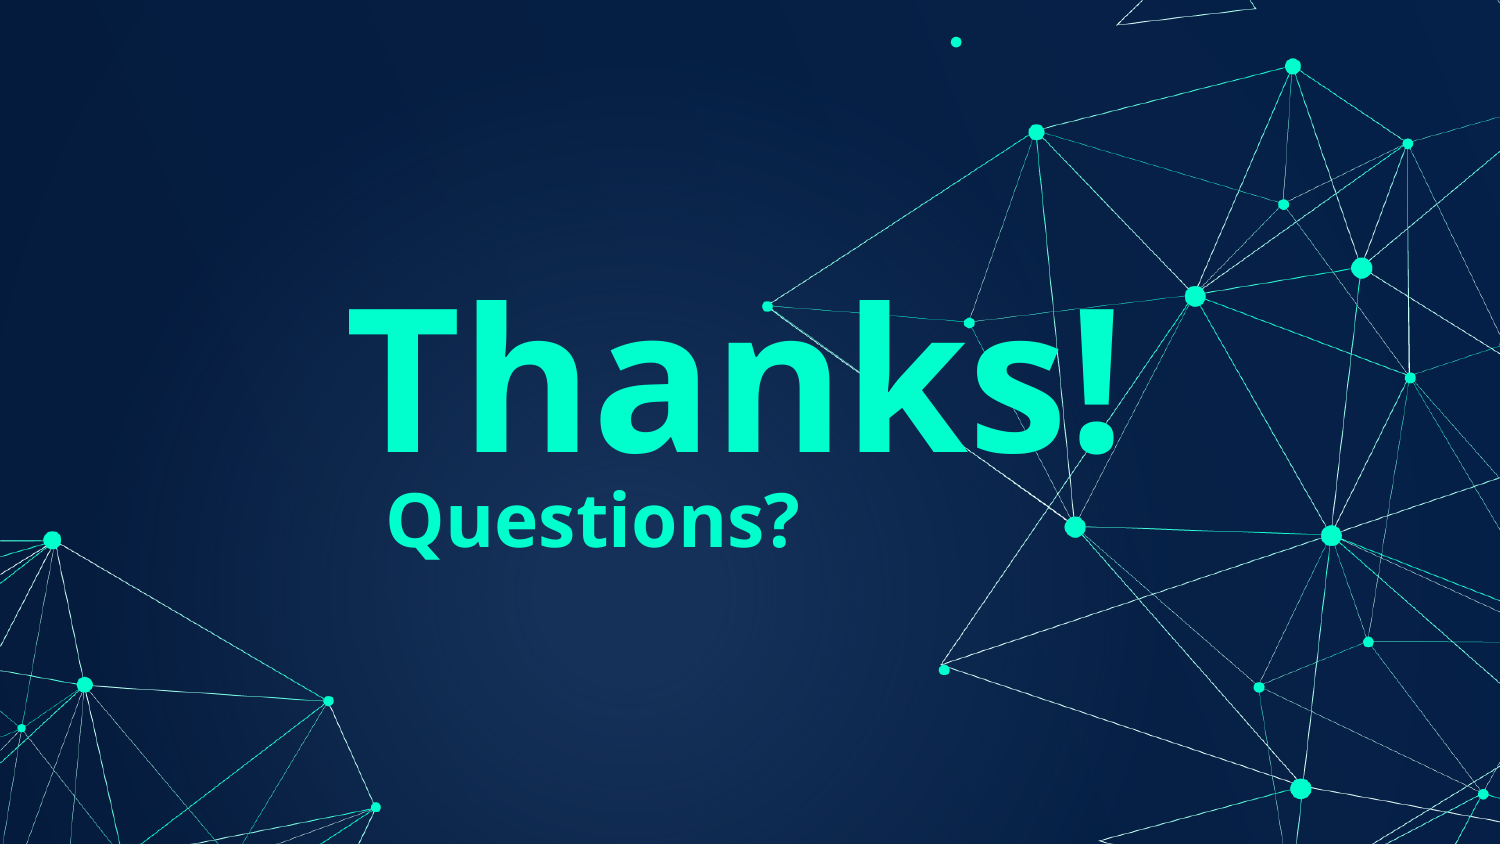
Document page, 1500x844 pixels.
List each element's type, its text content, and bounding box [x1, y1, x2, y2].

title Thanks! [330, 311, 1384, 435]
picture [0, 0, 1500, 844]
title Questions? [370, 435, 1224, 676]
